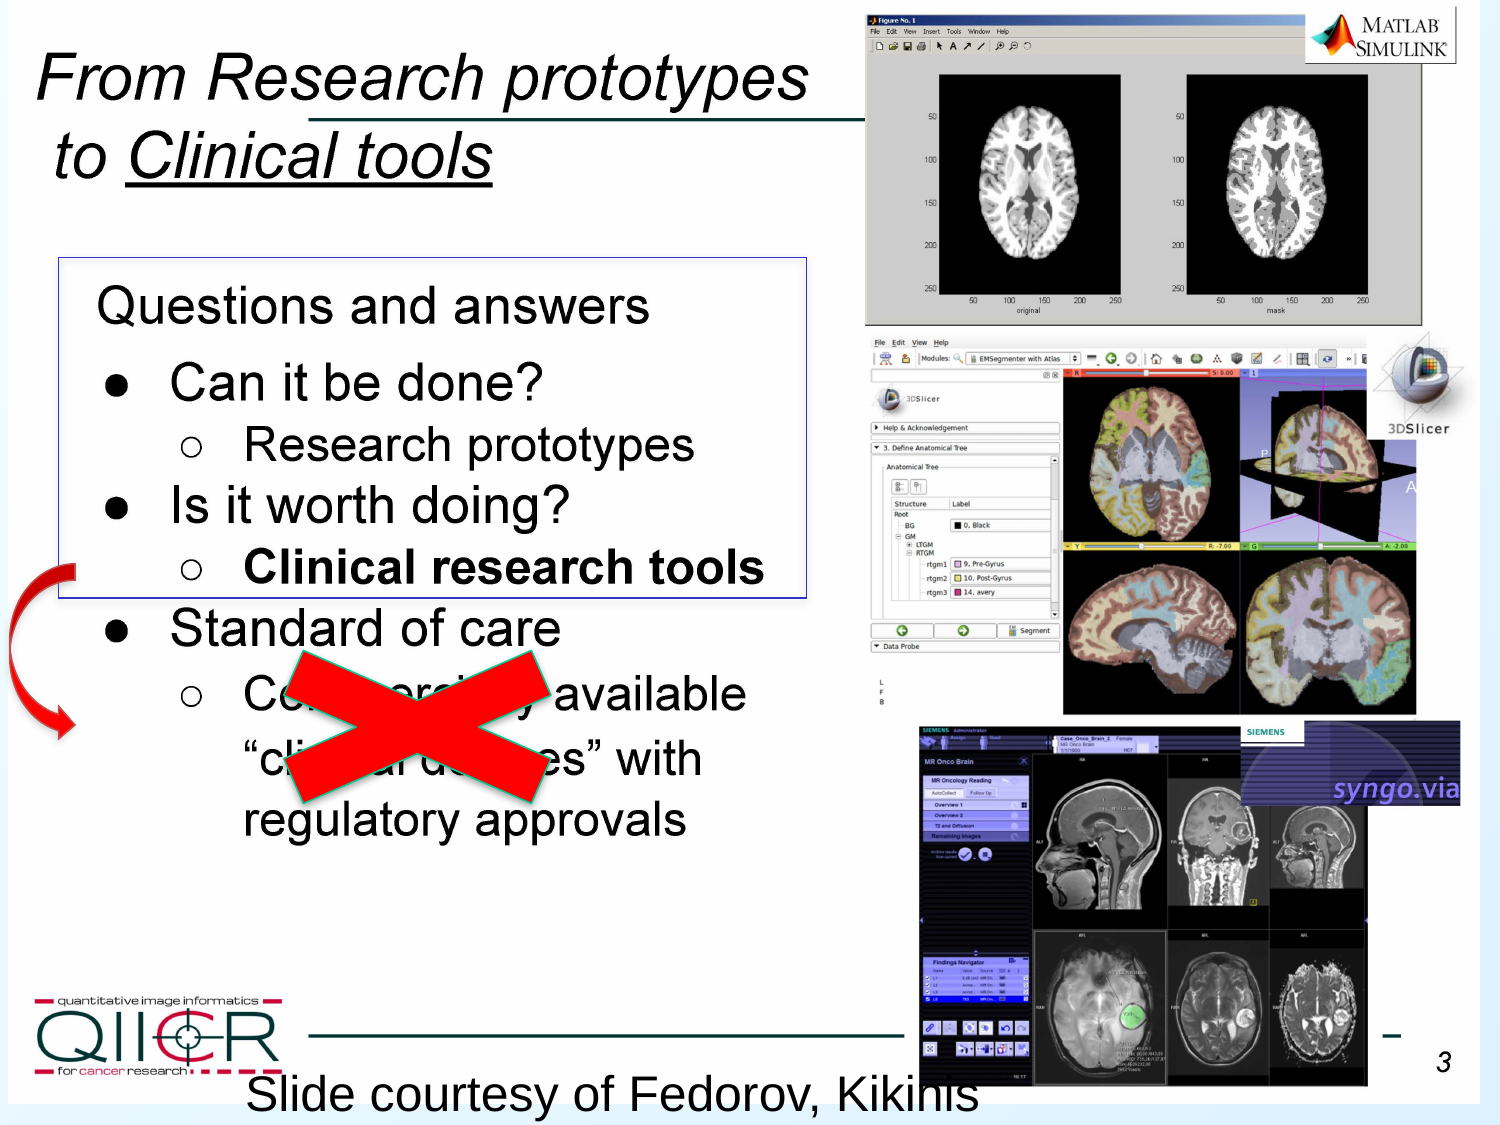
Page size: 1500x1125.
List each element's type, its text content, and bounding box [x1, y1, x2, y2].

text_box Slide courtesy of Fedorov, Kikinis [230, 1113, 995, 1125]
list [0, 0, 1500, 1104]
